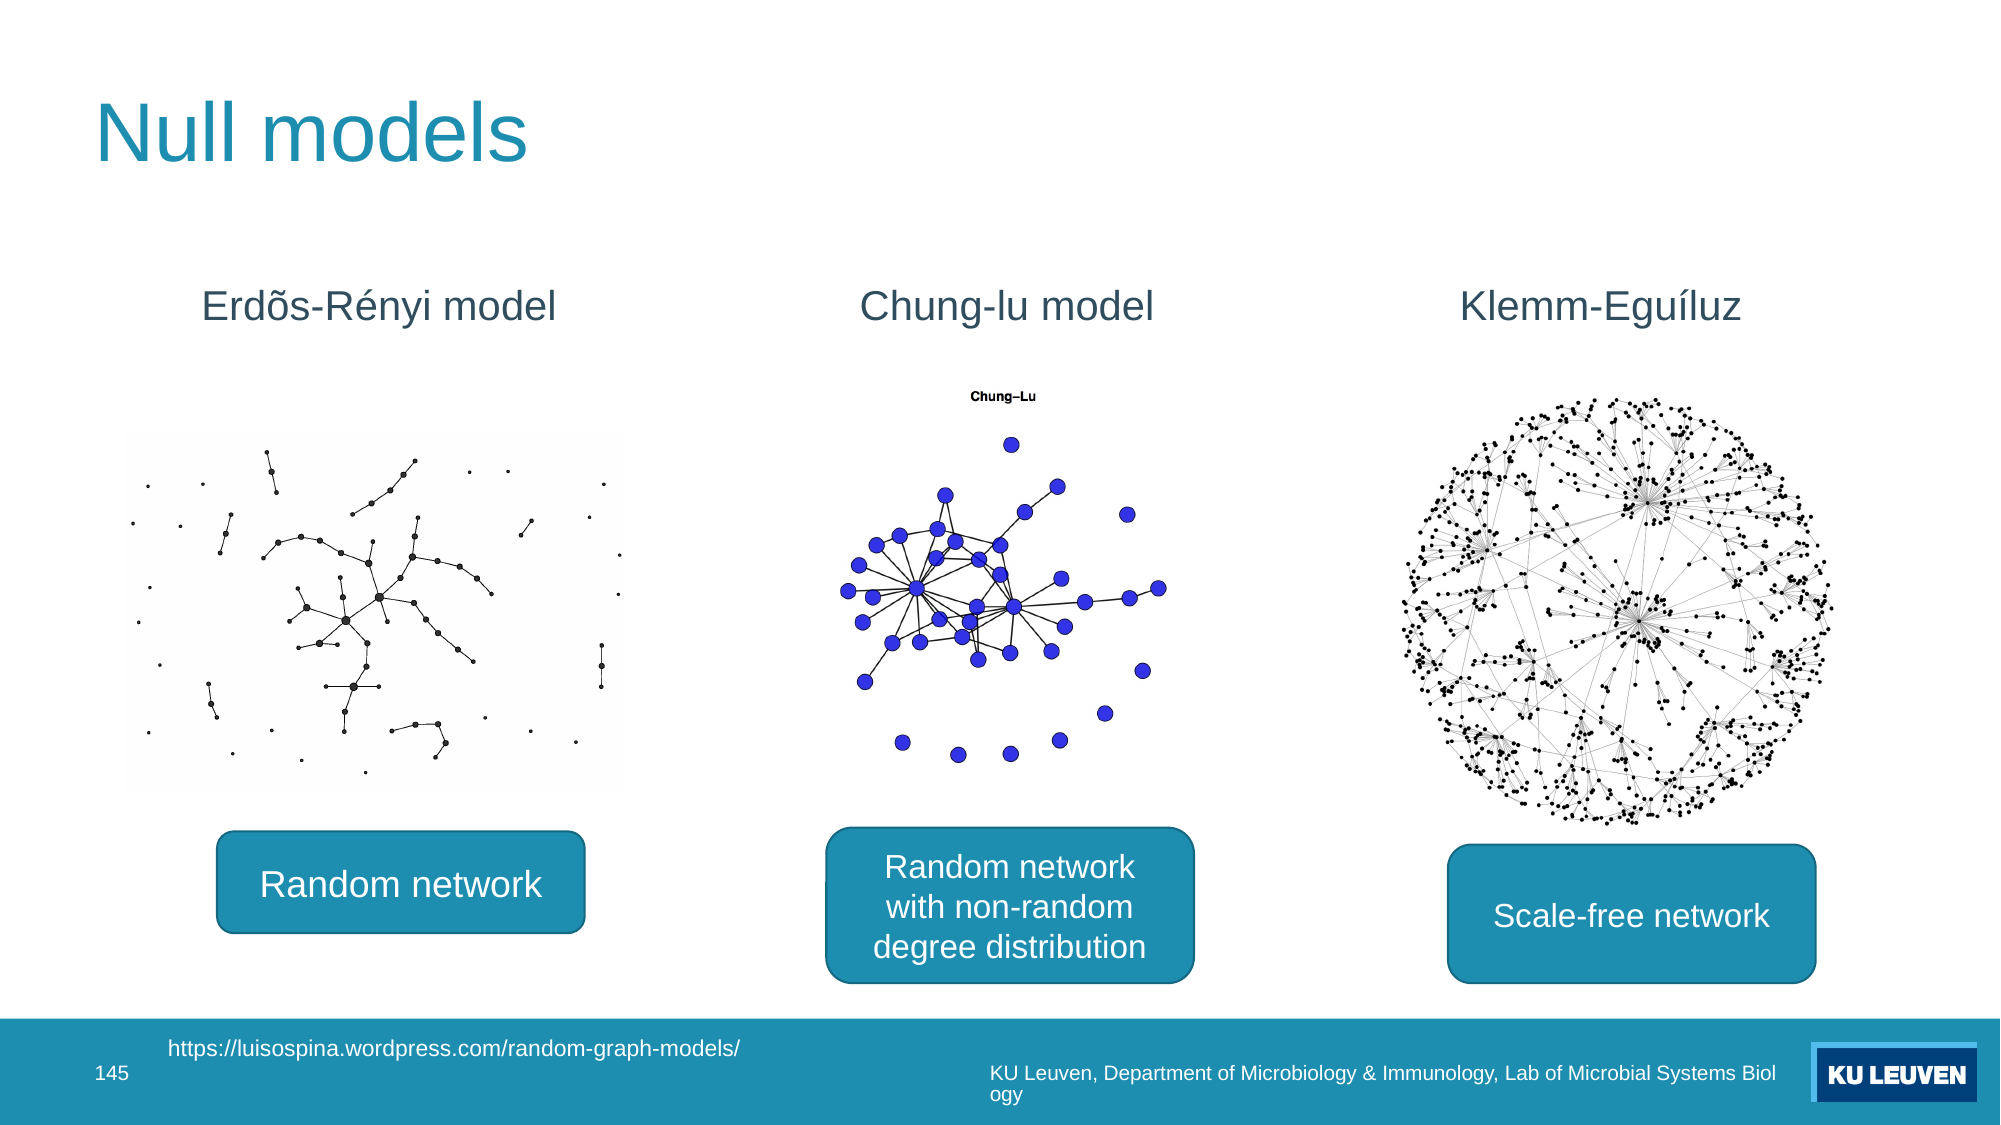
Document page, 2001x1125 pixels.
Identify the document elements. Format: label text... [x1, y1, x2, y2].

text_box https://luisospina.wordpress.com/random-graph-models/ [153, 1026, 977, 1069]
list Erdõs-Rényi model Chung-lu model Klemm-Eguíluz [94, 271, 1906, 1004]
title Null models [94, 33, 1906, 223]
footer KU Leuven, Department of Microbiology & Immunology, Lab of Microbial Systems Biology [989, 1018, 1809, 1125]
picture [1811, 1042, 1977, 1102]
picture [1369, 392, 1865, 832]
picture [124, 434, 623, 790]
text_box Random network [215, 830, 586, 935]
slide_number 145 [94, 1018, 201, 1125]
picture [751, 368, 1228, 845]
text_box Scale-free network [1446, 843, 1817, 985]
text_box Random network with non-random degree distribution [825, 845, 1196, 985]
